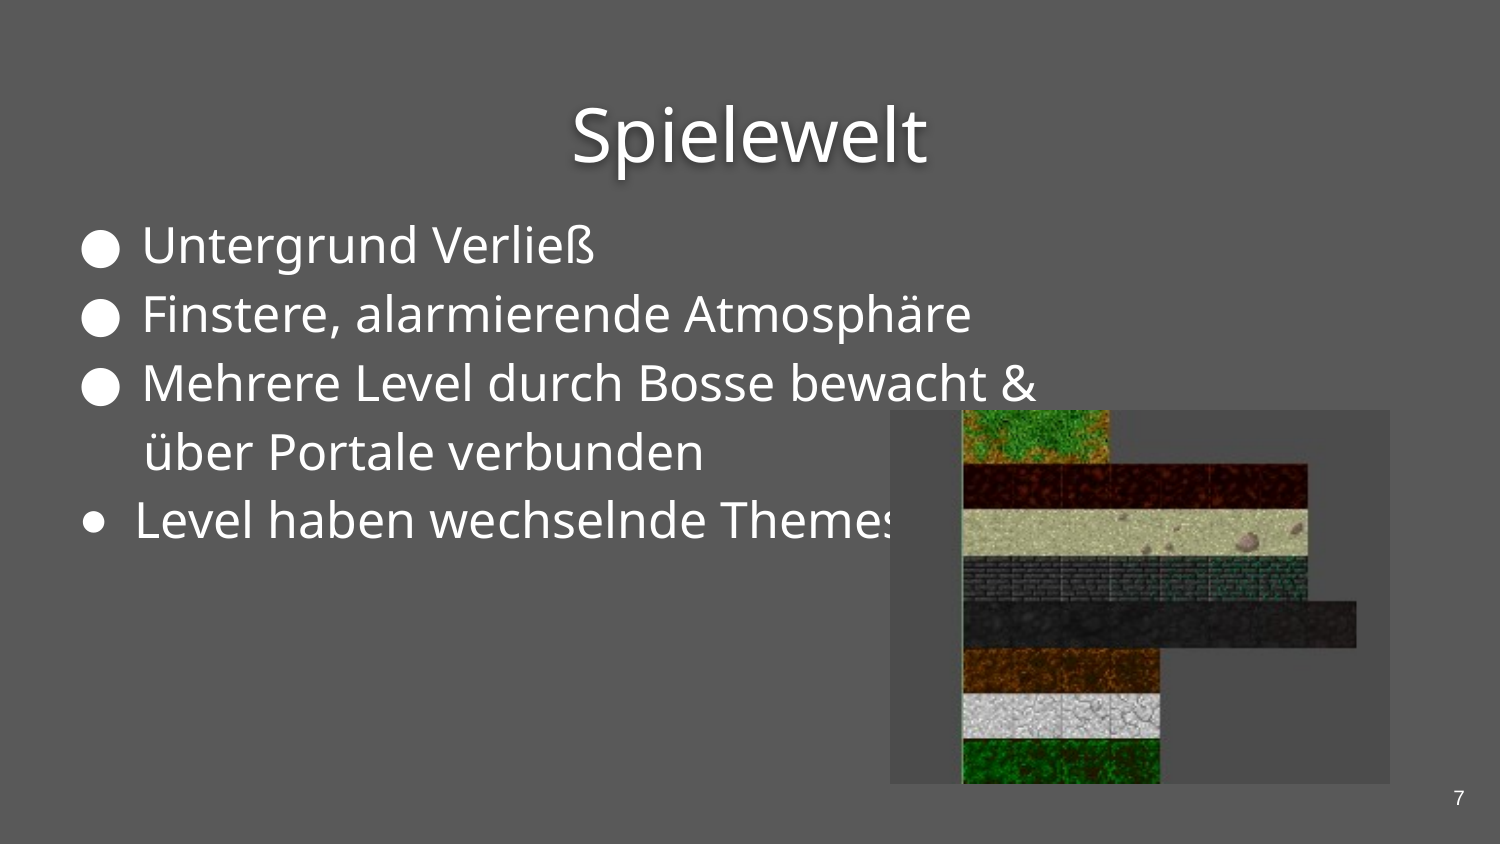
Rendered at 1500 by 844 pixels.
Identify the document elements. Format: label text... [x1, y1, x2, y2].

slide_number 7 [1389, 764, 1480, 830]
picture [890, 410, 1391, 785]
title Spielewelt [51, 72, 1449, 167]
list Untergrund Verließ Finstere, alarmierende Atmosphäre Mehrere Level durch Bosse bewacht & über Portale verbunden Level haben wechselnde Themes [51, 189, 1449, 750]
